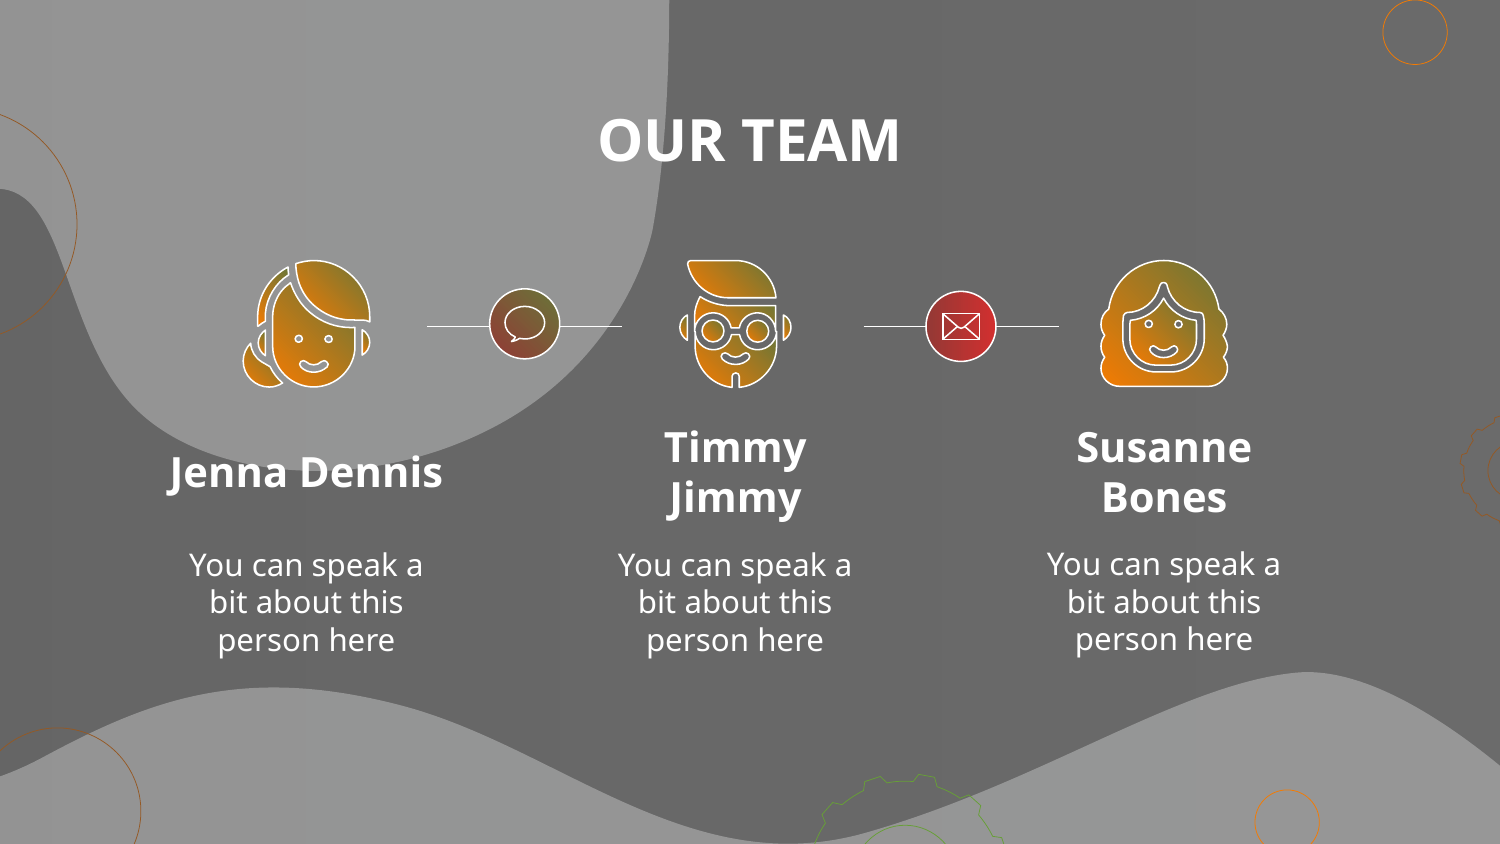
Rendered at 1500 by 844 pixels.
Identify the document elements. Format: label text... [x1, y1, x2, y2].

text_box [679, 260, 792, 388]
title Timmy Jimmy [579, 430, 891, 512]
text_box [925, 291, 997, 362]
subtitle You can speak a bit about this person here [1009, 529, 1320, 659]
text_box [489, 288, 560, 359]
subtitle You can speak a bit about this person here [151, 529, 462, 659]
title Susanne Bones [1009, 430, 1320, 511]
subtitle You can speak a bit about this person here [579, 529, 891, 659]
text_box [1100, 260, 1228, 387]
title Jenna Dennis [151, 430, 462, 512]
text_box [242, 260, 370, 388]
title OUR TEAM [116, 107, 1383, 168]
